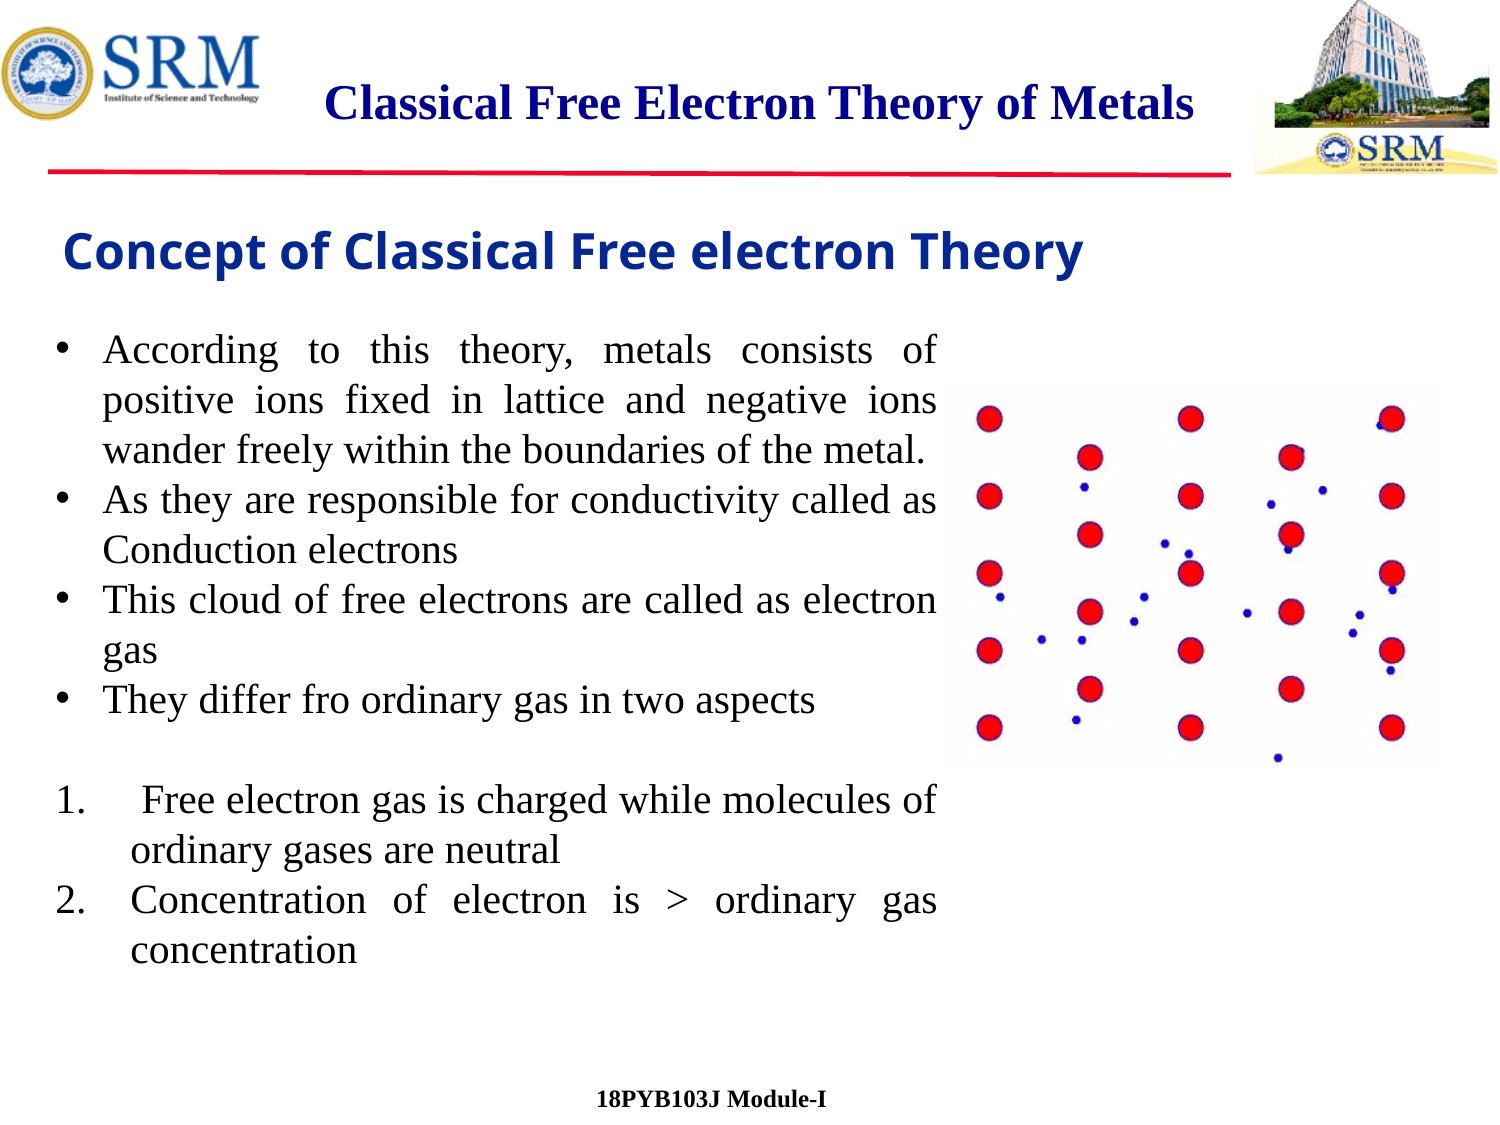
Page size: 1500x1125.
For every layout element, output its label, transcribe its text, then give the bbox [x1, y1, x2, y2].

text_box Concept of Classical Free electron Theory [47, 211, 1100, 287]
text_box According to this theory, metals consists of positive ions fixed in lattice and negative ions wander freely within the boundaries of the metal. As they are responsible for conductivity called as Conduction electrons This cloud of free electrons are called as electron gas They differ fro ordinary gas in two aspects Free electron gas is charged while molecules of ordinary gases are neutral Concentration of electron is > ordinary gas concentration [40, 314, 953, 980]
picture [939, 380, 1442, 766]
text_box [0, 0, 1500, 174]
text_box [96, 894, 1422, 1125]
